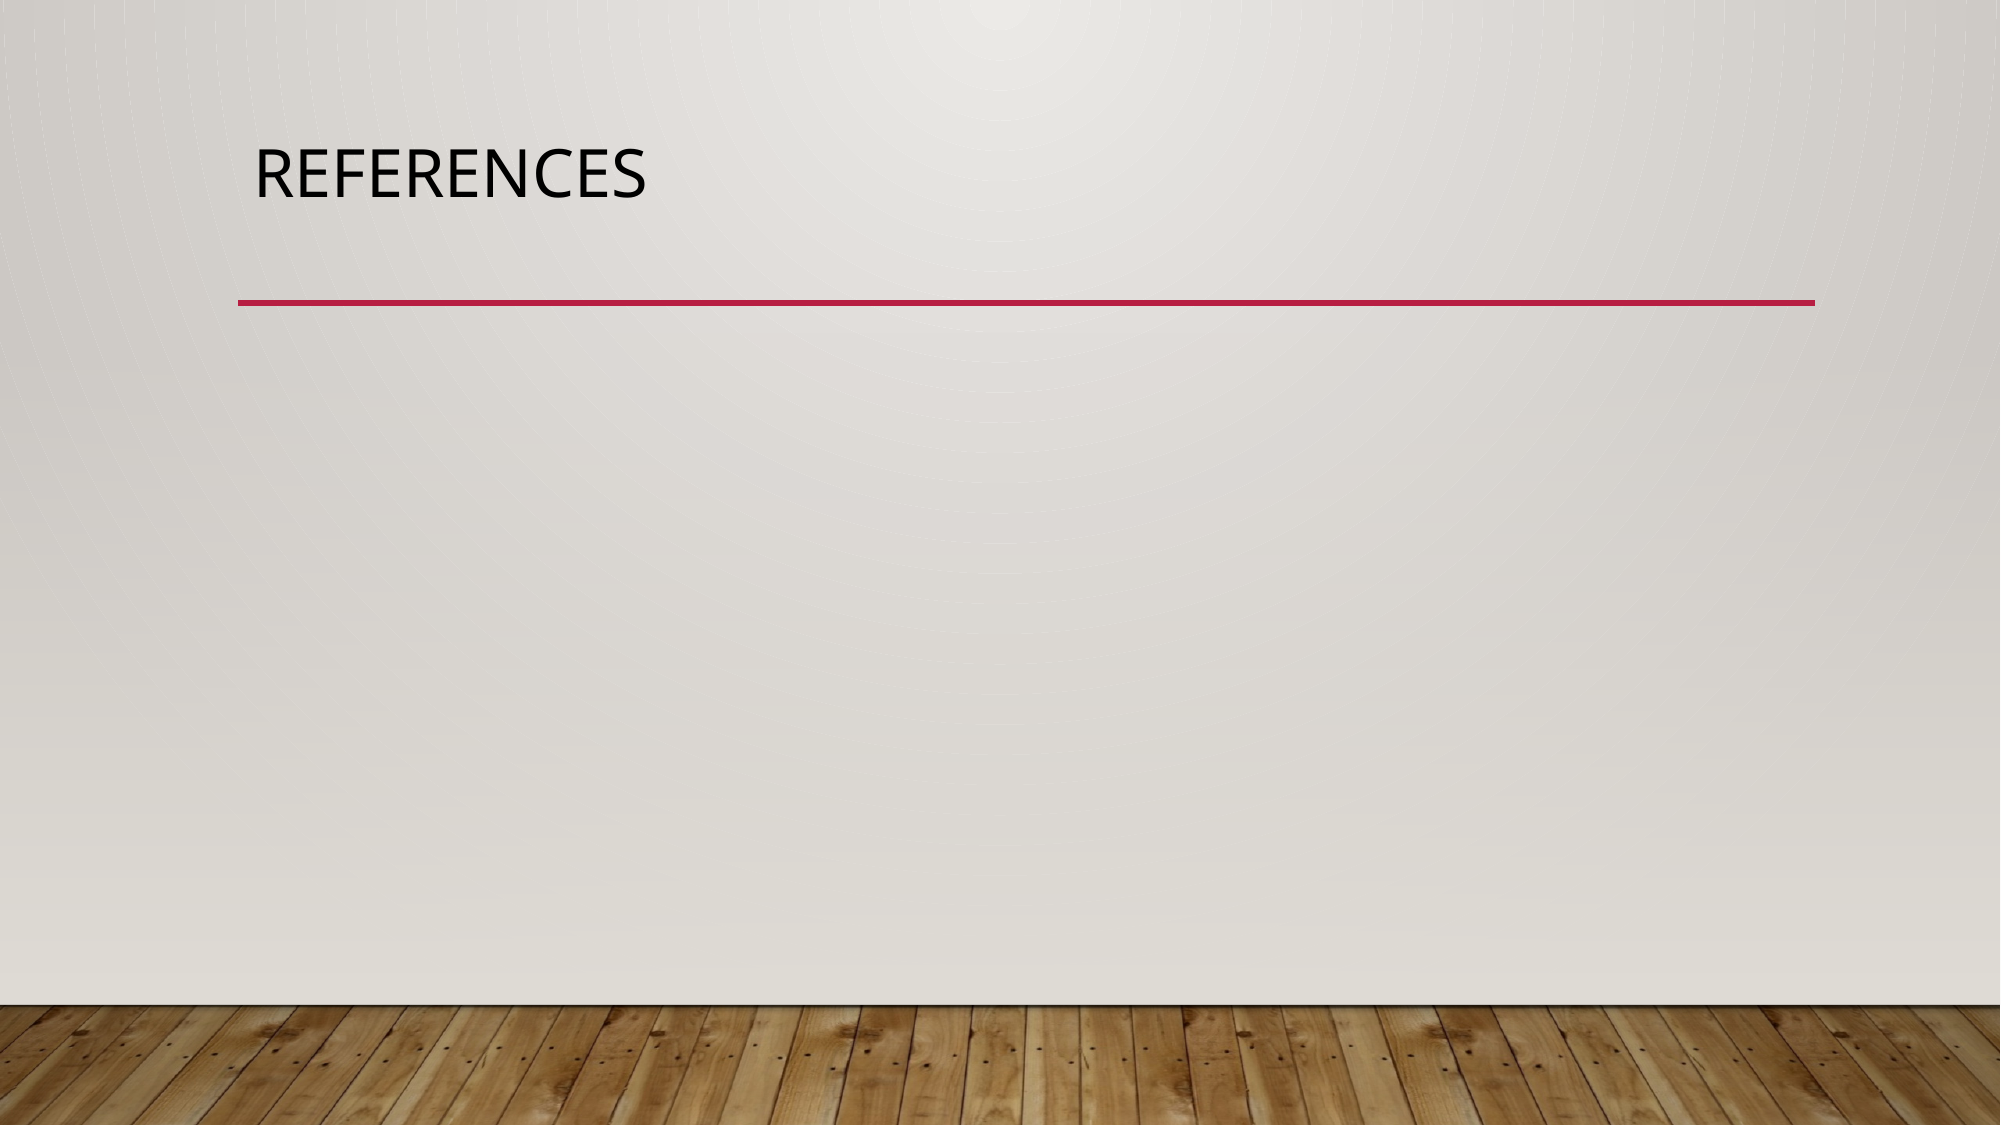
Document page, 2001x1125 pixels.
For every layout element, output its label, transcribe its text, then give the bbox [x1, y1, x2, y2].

title References [238, 131, 1814, 305]
picture [0, 1005, 2000, 1125]
